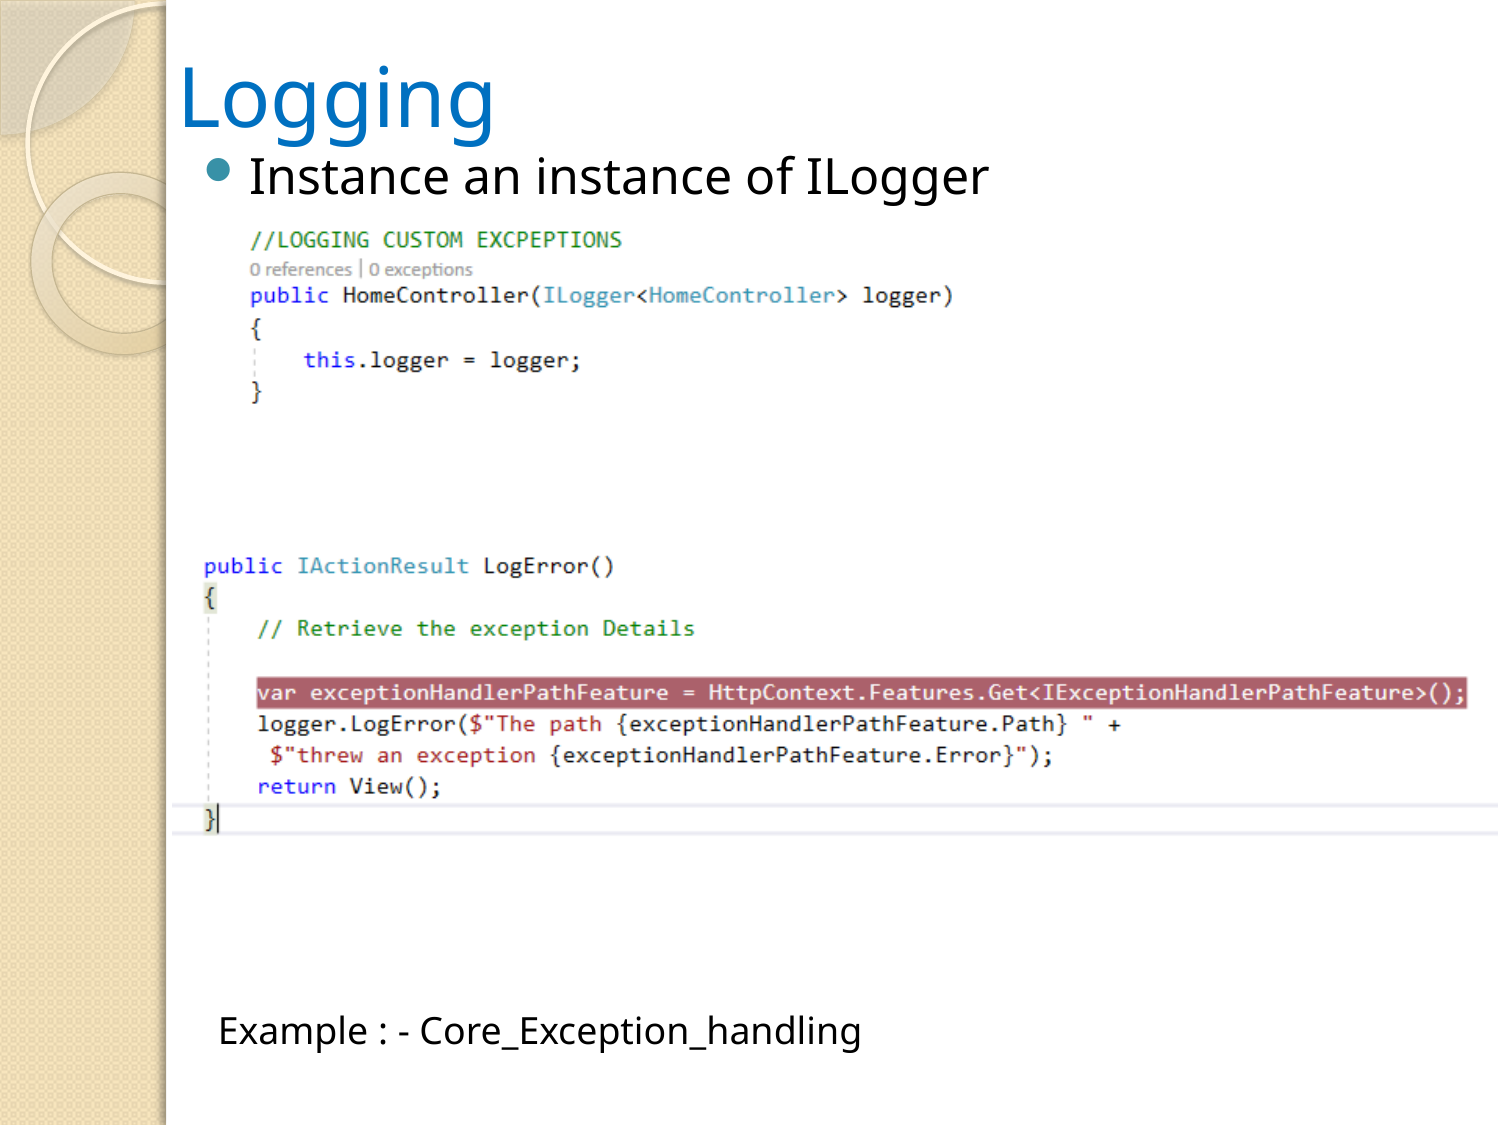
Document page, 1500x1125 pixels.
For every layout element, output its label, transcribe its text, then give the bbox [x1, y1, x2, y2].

list Instance an instance of ILogger [174, 137, 1500, 225]
picture [172, 549, 1498, 848]
title Logging [162, 0, 1393, 188]
picture [237, 224, 977, 407]
text_box Example : - Core_Exception_handling [203, 999, 878, 1060]
